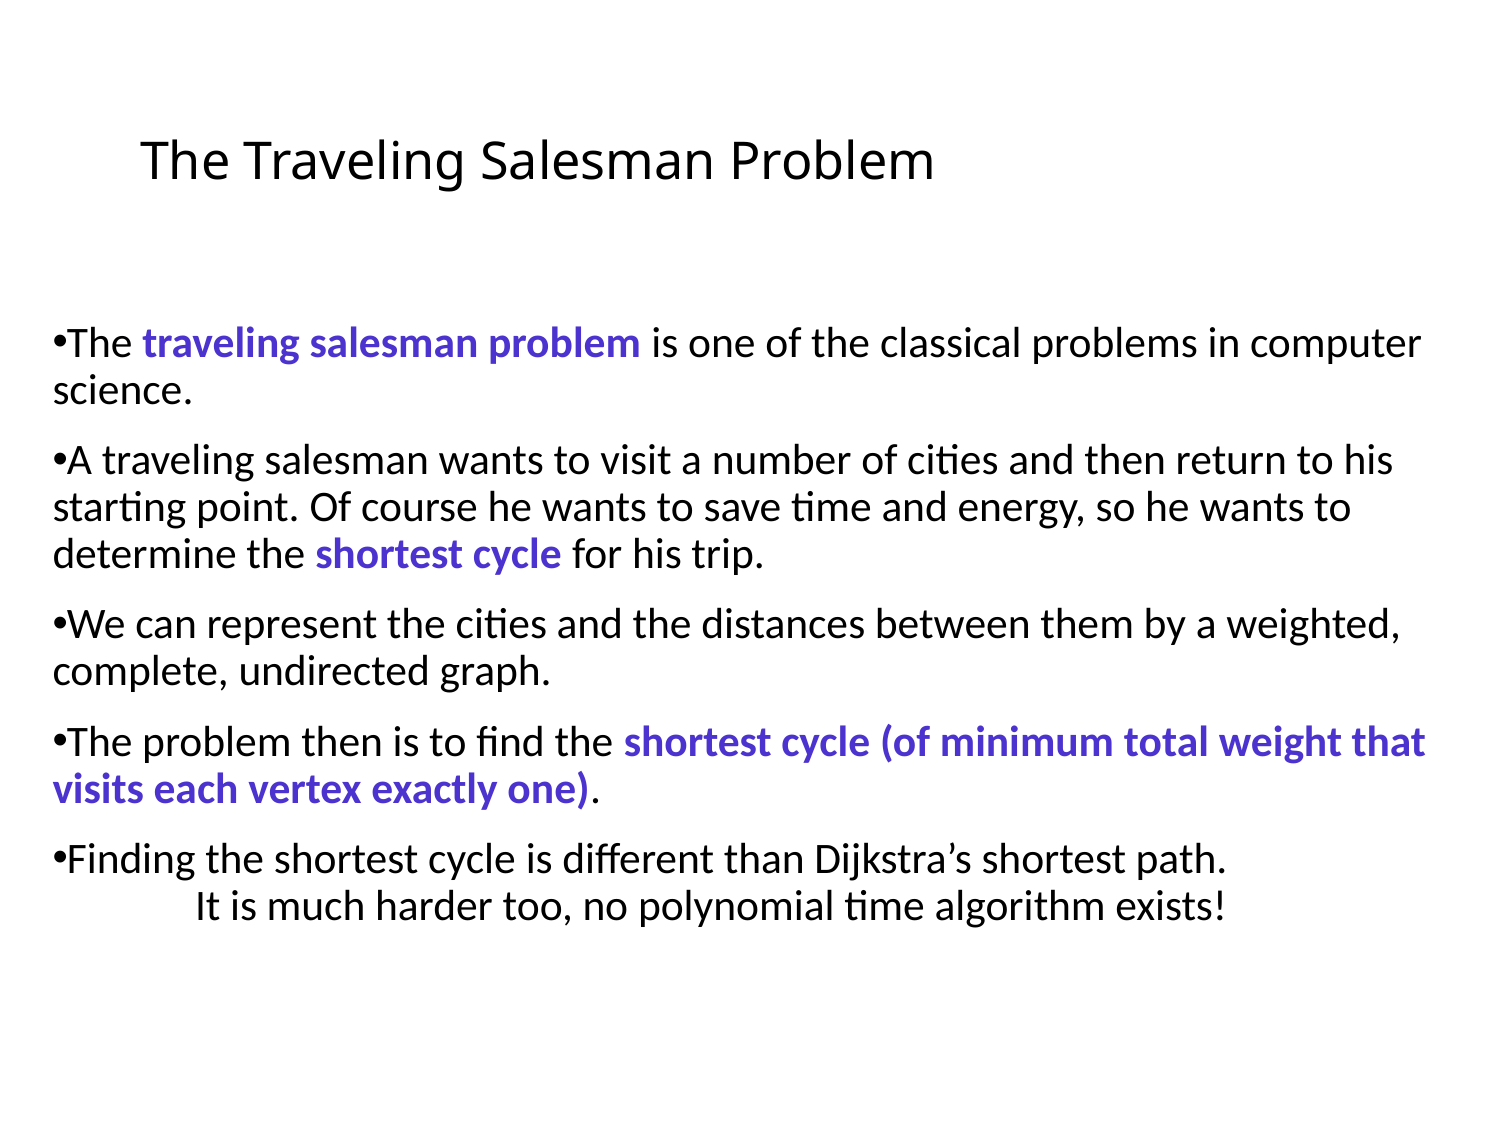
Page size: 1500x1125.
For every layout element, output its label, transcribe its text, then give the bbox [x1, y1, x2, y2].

title The Traveling Salesman Problem [125, 112, 1350, 213]
list The traveling salesman problem is one of the classical problems in computer science. A traveling salesman wants to visit a number of cities and then return to his starting point. Of course he wants to save time and energy, so he wants to determine the shortest cycle for his trip. We can represent the cities and the distances between them by a weighted, complete, undirected graph. The problem then is to find the shortest cycle (of minimum total weight that visits each vertex exactly one). Finding the shortest cycle is different than Dijkstra’s shortest path. It is much harder too, no polynomial time algorithm exists! [37, 312, 1475, 938]
